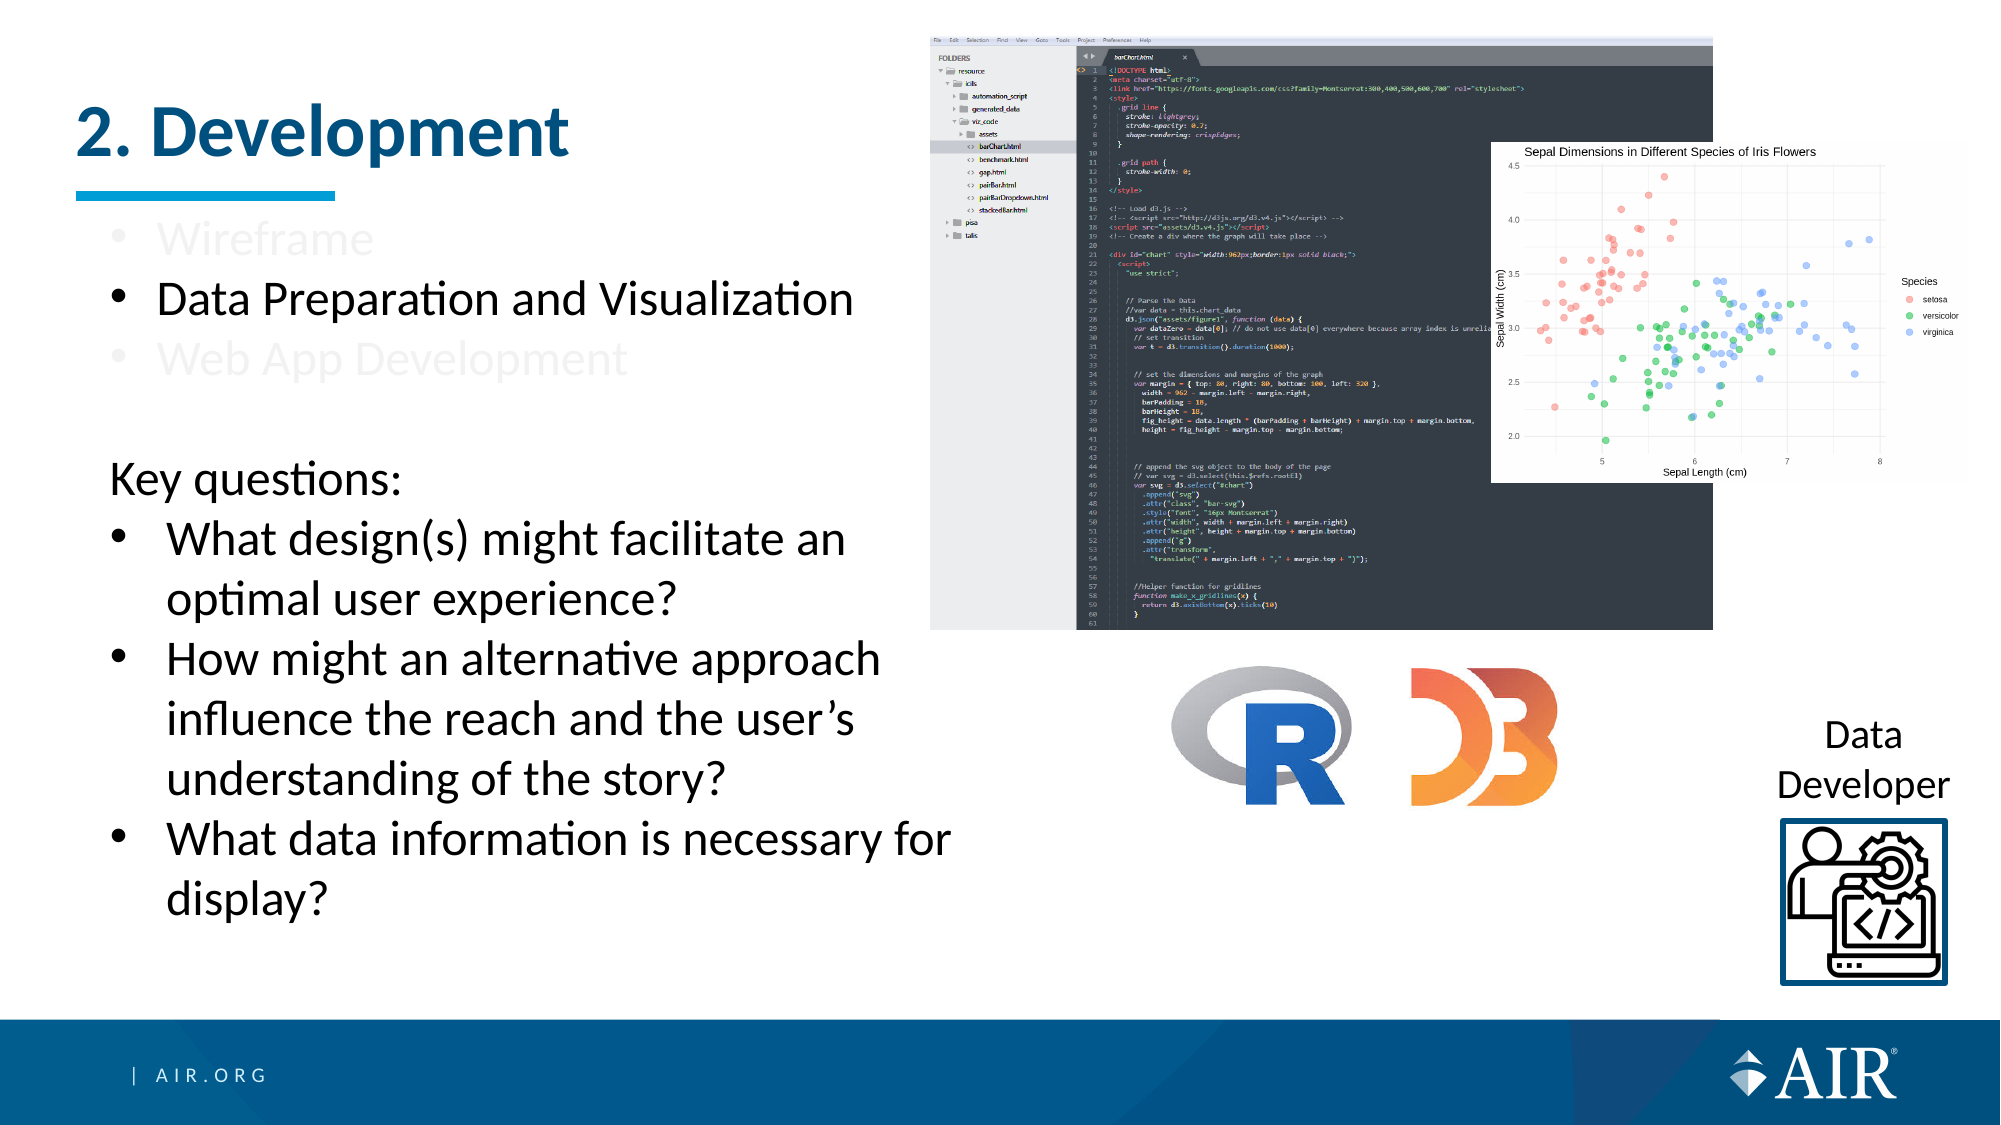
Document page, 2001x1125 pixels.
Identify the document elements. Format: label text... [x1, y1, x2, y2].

picture [930, 35, 1969, 630]
picture [1785, 824, 1943, 981]
picture [1728, 1046, 1899, 1100]
text_box Data Developer [1730, 699, 1998, 814]
title 2. Development [75, 0, 1925, 173]
text_box Wireframe Data Preparation and Visualization Web App Development Key questions: What design(s) might facilitate an optimal user experience? How might an alternative approach influence the reach and the user’s understanding of the story? What data information is necessary for display? [95, 198, 1000, 933]
picture [1171, 665, 1352, 805]
picture [1396, 649, 1572, 824]
